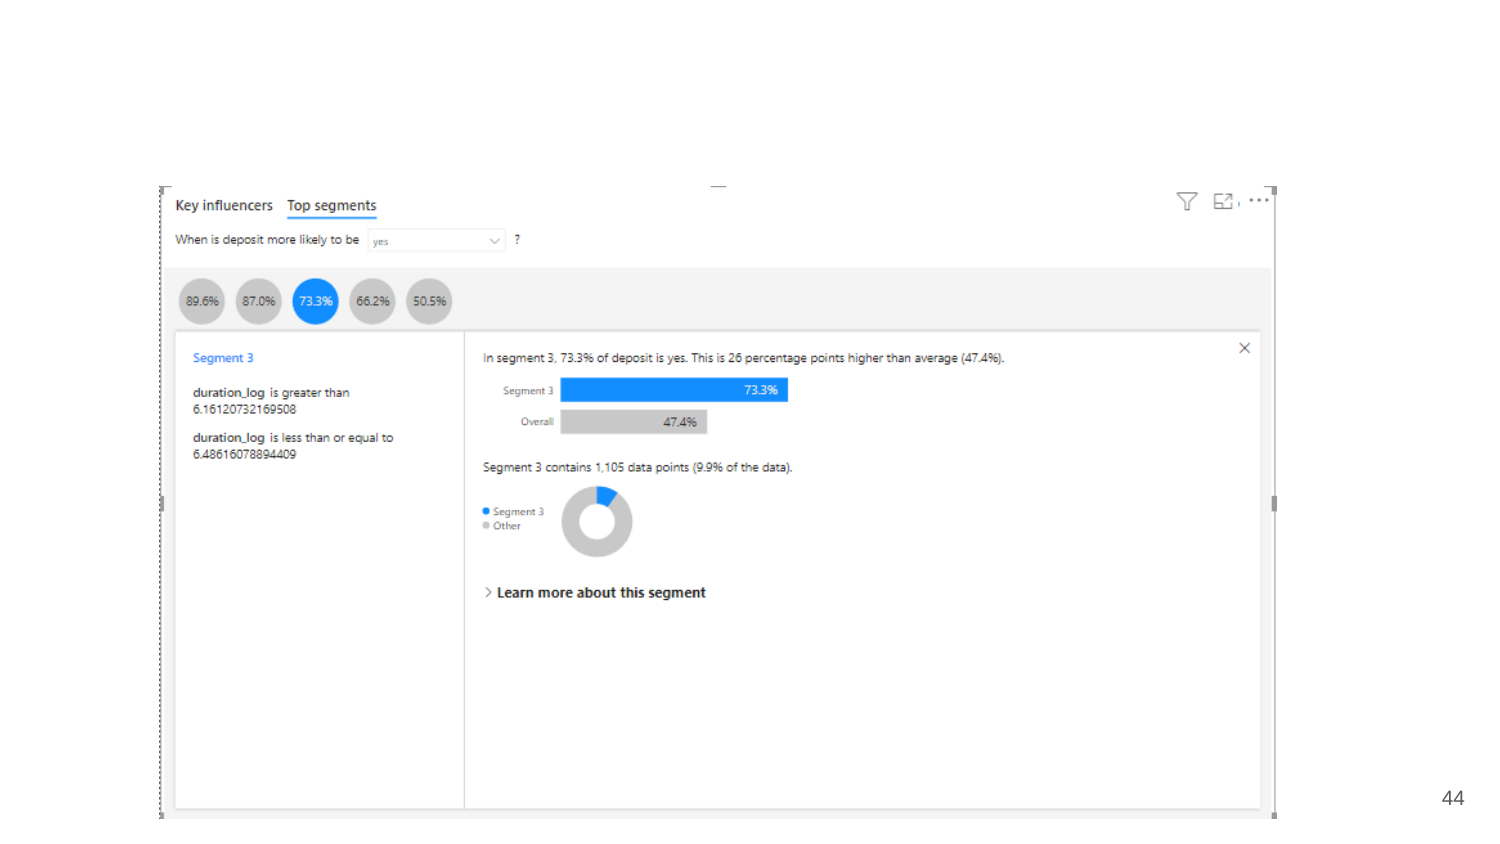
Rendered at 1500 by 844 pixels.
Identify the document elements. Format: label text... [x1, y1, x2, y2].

slide_number 44 [1389, 764, 1480, 830]
picture [159, 185, 1277, 819]
